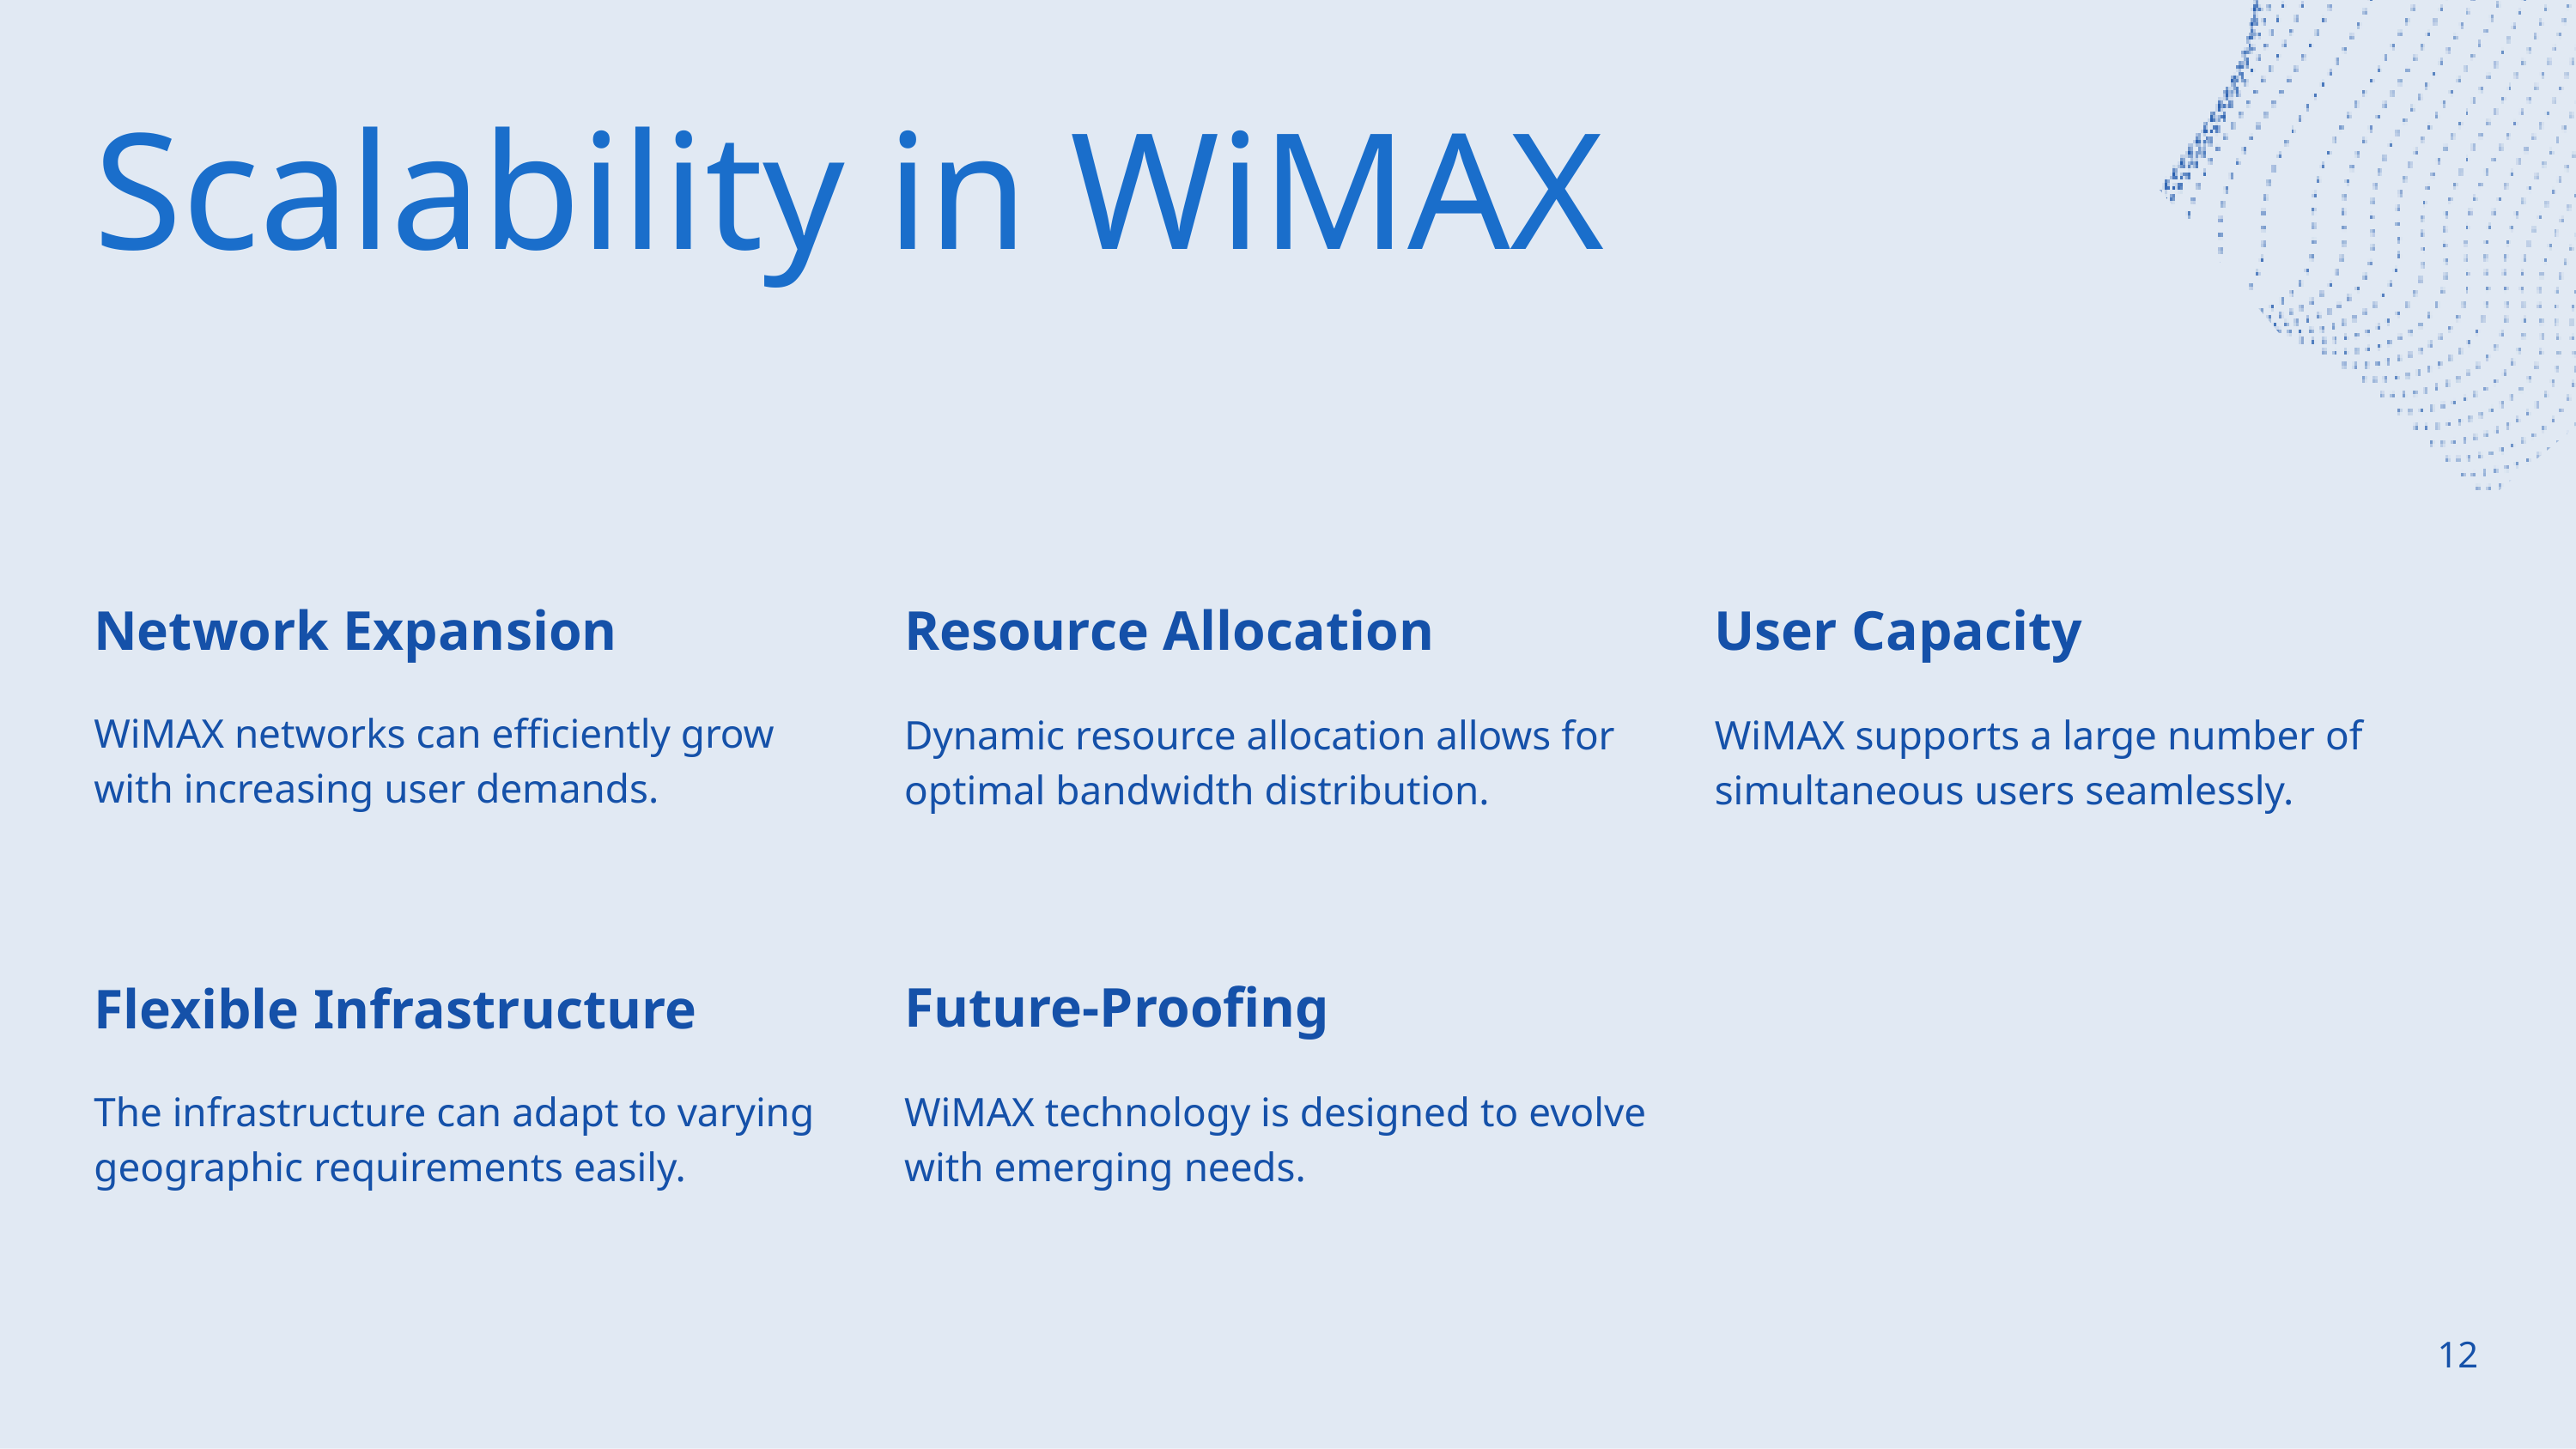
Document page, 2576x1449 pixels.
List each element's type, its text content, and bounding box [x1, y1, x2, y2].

text_box [2001, 0, 2576, 535]
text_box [1714, 599, 2482, 810]
text_box 12 [2437, 1325, 2479, 1376]
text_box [903, 599, 1673, 810]
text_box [94, 978, 862, 1187]
text_box Scalability in WiMAX [94, 104, 1672, 282]
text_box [903, 976, 1673, 1187]
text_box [94, 599, 862, 809]
